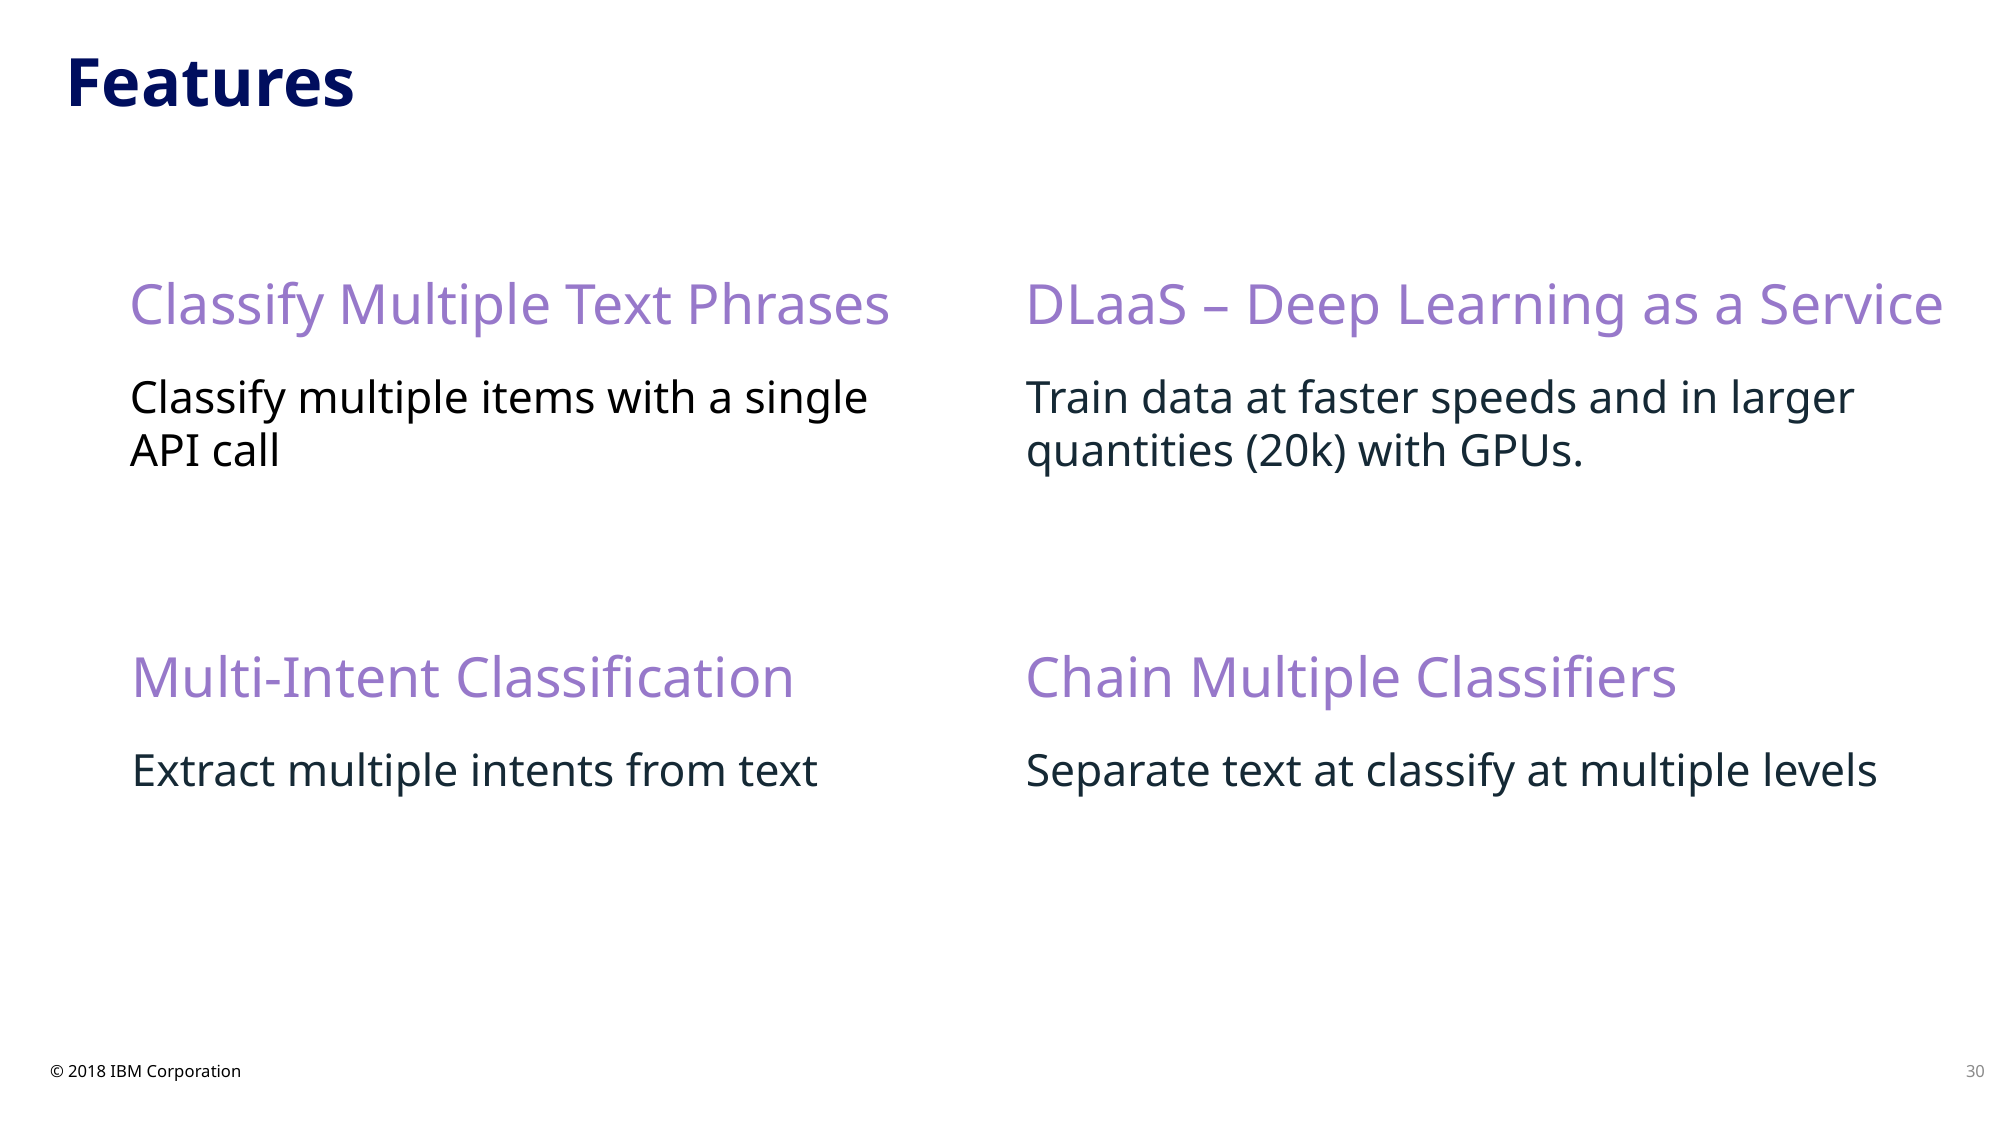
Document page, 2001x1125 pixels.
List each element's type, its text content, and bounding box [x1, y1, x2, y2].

slide_number 30 [1550, 1042, 2000, 1103]
text_box Classify Multiple Text Phrases Classify multiple items with a single API call [114, 261, 959, 483]
text_box © 2018 IBM Corporation [50, 1055, 1450, 1086]
text_box Chain Multiple Classifiers Separate text at classify at multiple levels [1011, 634, 1918, 803]
title Features [50, 43, 1187, 126]
text_box DLaaS – Deep Learning as a Service Train data at faster speeds and in larger quantities (20k) with GPUs. [1011, 261, 1963, 483]
text_box Multi-Intent Classification Extract multiple intents from text [116, 634, 959, 803]
